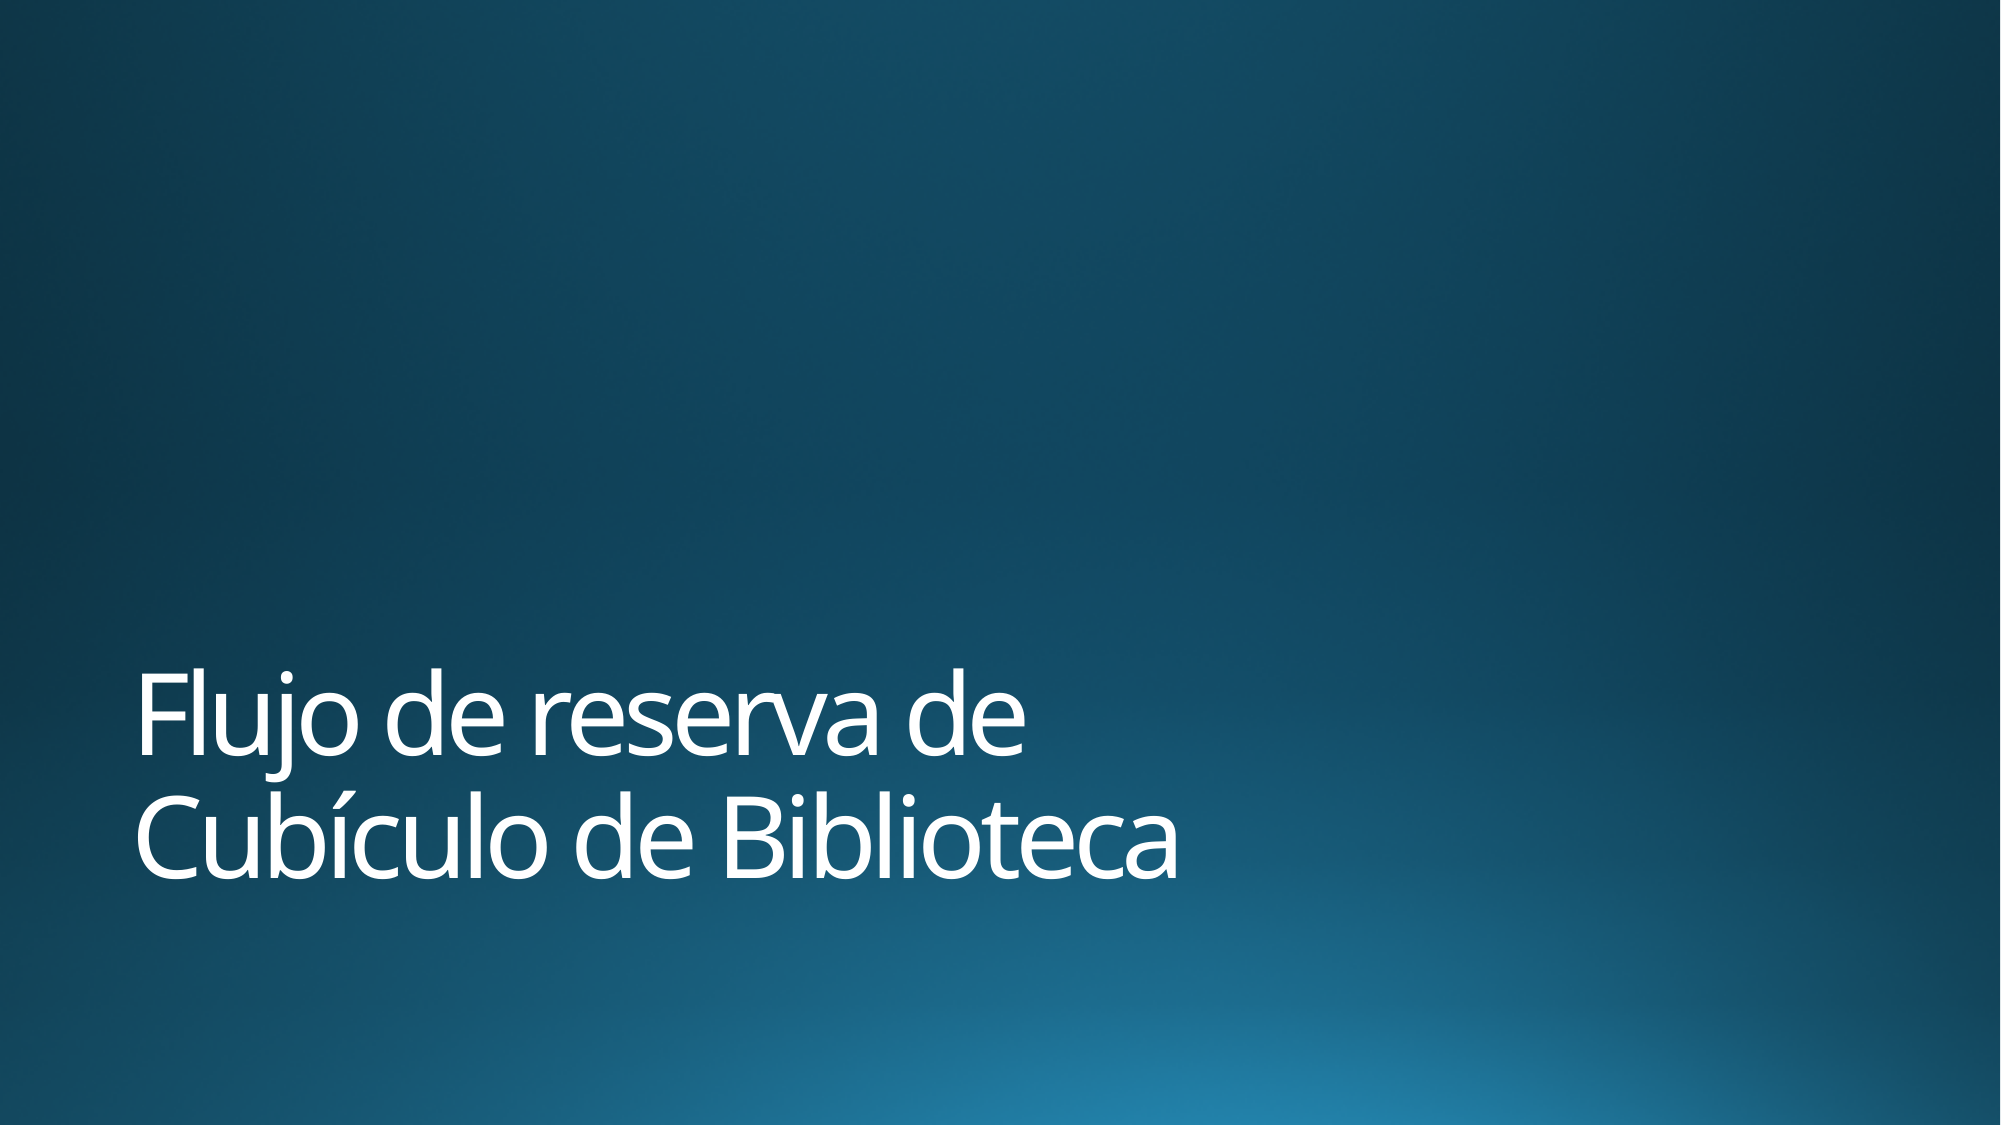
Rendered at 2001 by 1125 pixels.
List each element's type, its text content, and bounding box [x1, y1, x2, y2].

picture [0, 0, 2001, 1125]
title Flujo de reserva de Cubículo de Biblioteca [116, 649, 1617, 919]
